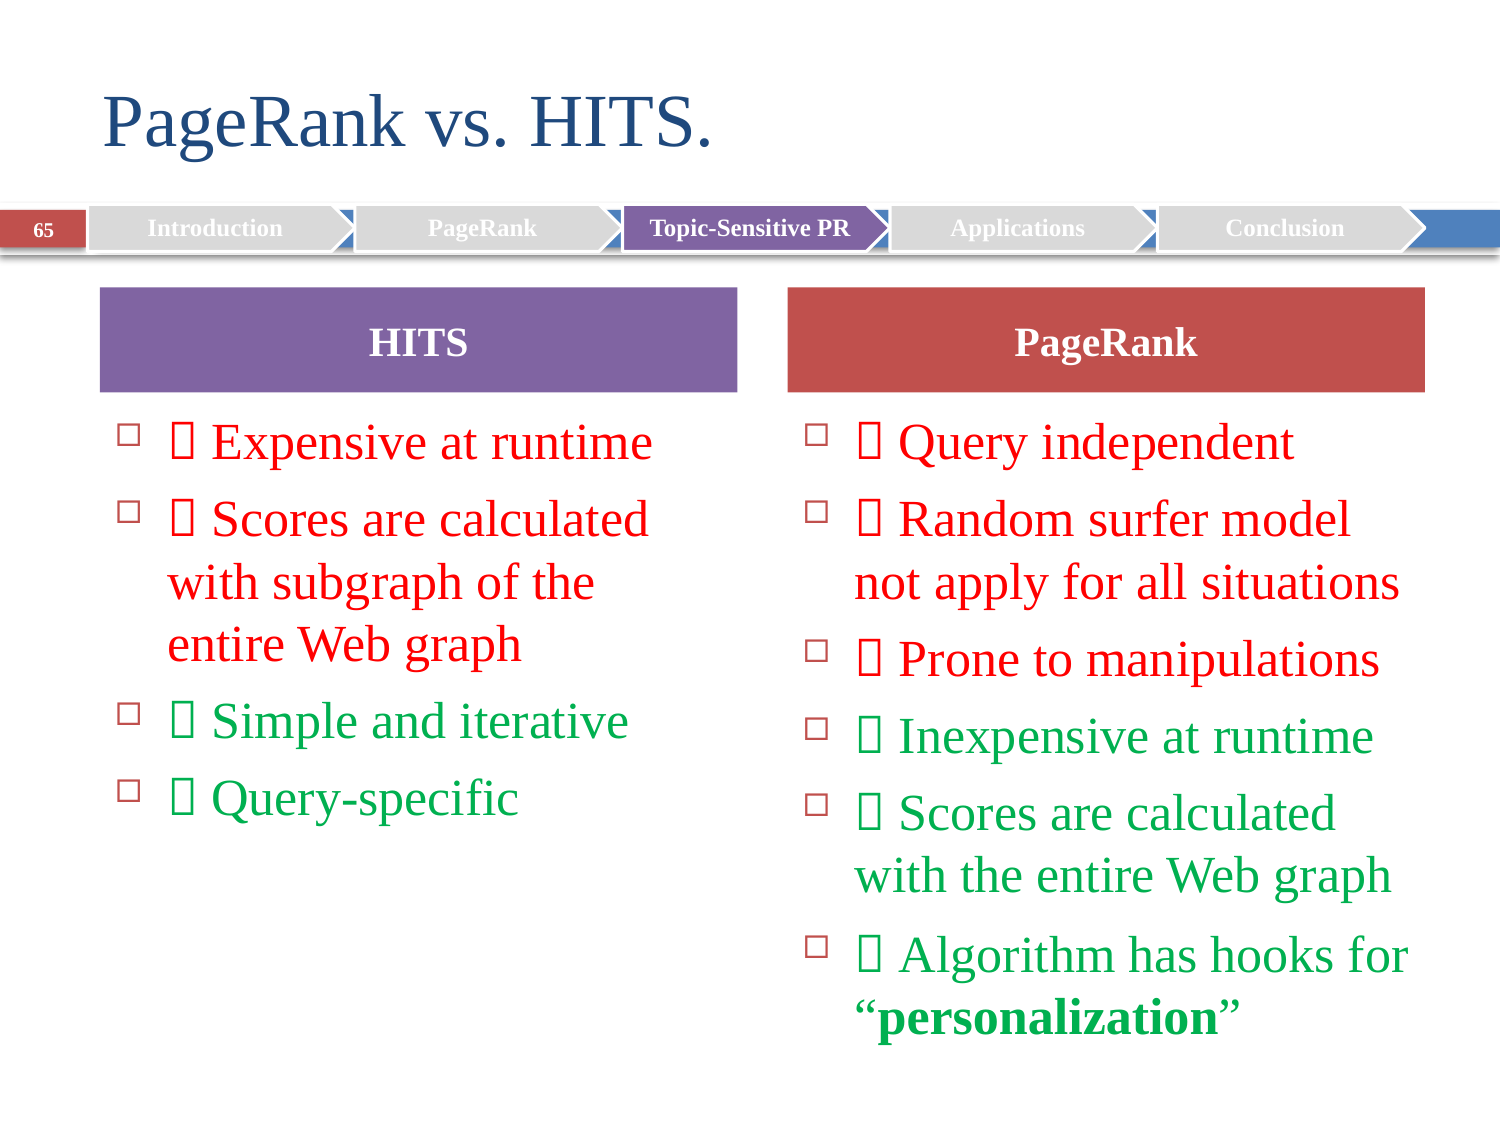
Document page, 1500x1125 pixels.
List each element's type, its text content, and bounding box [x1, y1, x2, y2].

title PageRank vs. HITS. [87, 44, 1426, 188]
slide_number 65 [0, 208, 82, 249]
list PageRank [787, 287, 1426, 393]
text_box  Algorithm has hooks for “personalization” [787, 912, 1425, 1050]
list  Query independent  Random surfer model not apply for all situations  Prone to manipulations  Inexpensive at runtime  Scores are calculated with the entire Web graph [787, 399, 1426, 988]
list  Expensive at runtime  Scores are calculated with subgraph of the entire Web graph  Simple and iterative  Query-specific [99, 399, 738, 988]
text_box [87, 203, 1426, 252]
list HITS [99, 287, 738, 393]
